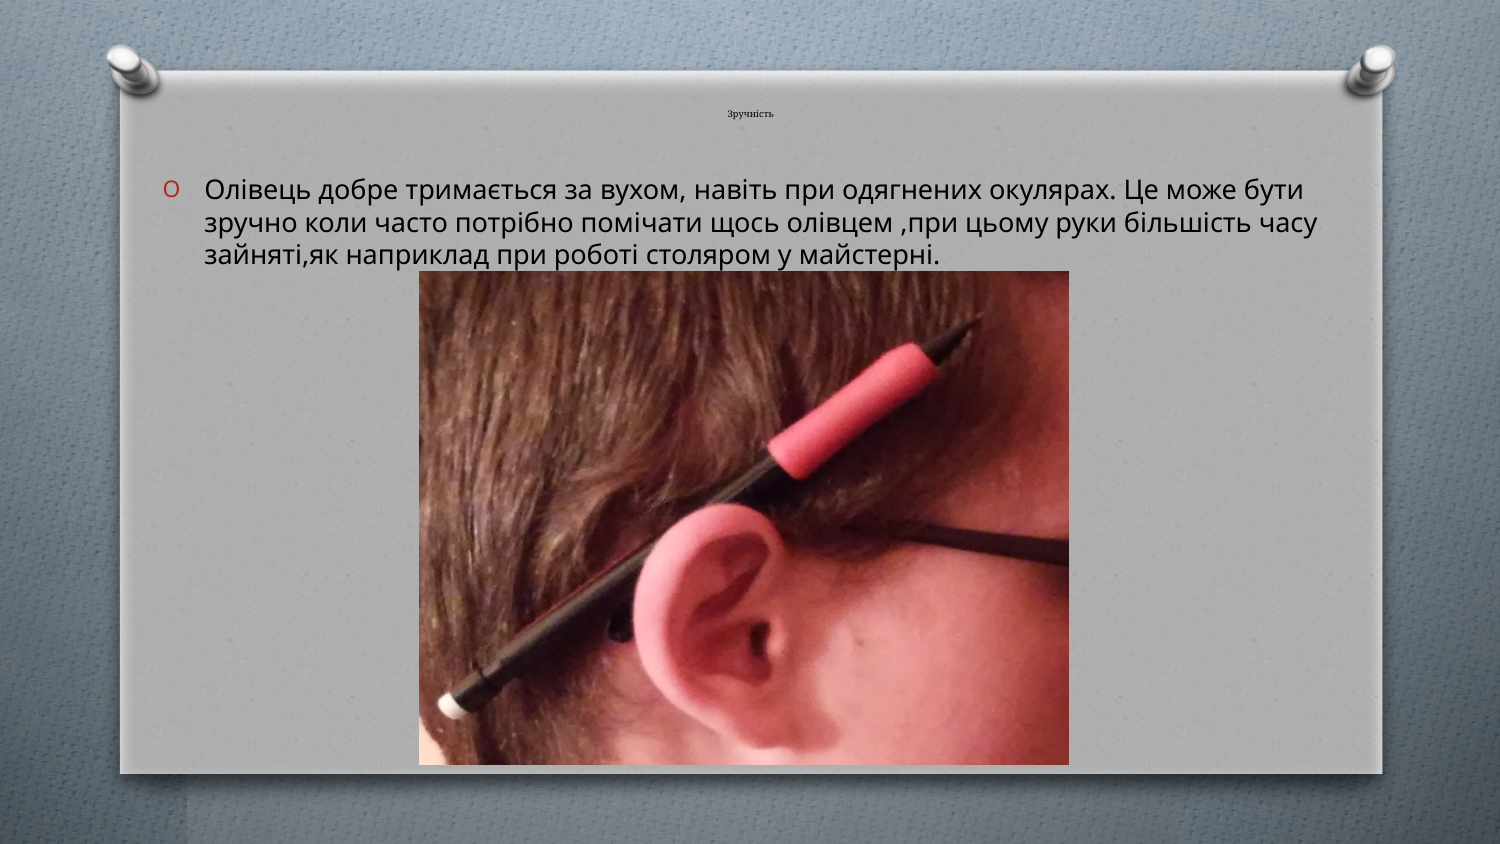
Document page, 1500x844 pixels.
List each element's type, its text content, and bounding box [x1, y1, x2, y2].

list Олівець добре тримається за вухом, навіть при одягнених окулярах. Це може бути зручно коли часто потрібно помічати щось олівцем ,при цьому руки більшість часу зайняті,як наприклад при роботі столяром у майстерні. [147, 164, 1353, 281]
picture [418, 270, 1070, 765]
picture [1322, 22, 1433, 121]
picture [80, 18, 192, 119]
title Зручність [179, 100, 1323, 127]
